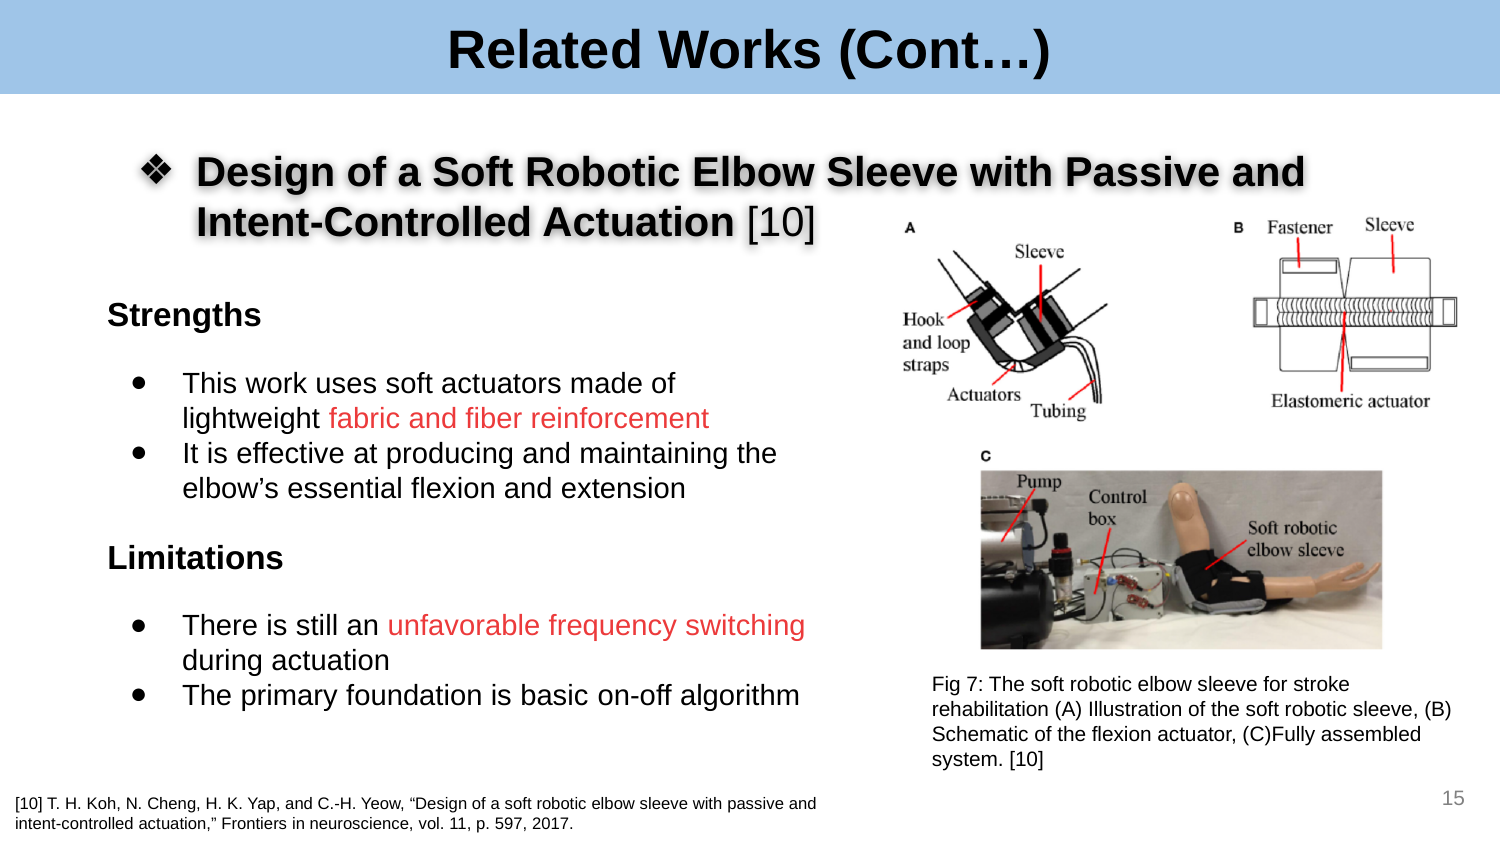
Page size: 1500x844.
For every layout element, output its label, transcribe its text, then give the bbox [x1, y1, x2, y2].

text_box Design of a Soft Robotic Elbow Sleeve with Passive and Intent-Controlled Actuation [10] [106, 129, 1348, 260]
text_box This work uses soft actuators made of lightweight fabric and fiber reinforcement It is effective at producing and maintaining the elbow’s essential flexion and extension [92, 349, 832, 519]
text_box Fig 7: The soft robotic elbow sleeve for stroke rehabilitation (A) Illustration of the soft robotic sleeve, (B) Schematic of the flexion actuator, (C)Fully assembled system. [10] [916, 665, 1485, 811]
picture [882, 216, 1500, 656]
slide_number ‹#› [1389, 764, 1480, 830]
text_box [10] T. H. Koh, N. Cheng, H. K. Yap, and C.-H. Yeow, “Design of a soft robotic elbow sleeve with passive and intent-controlled actuation,” Frontiers in neuroscience, vol. 11, p. 597, 2017. [0, 778, 883, 834]
text_box There is still an unfavorable frequency switching during actuation The primary foundation is basic on-off algorithm [92, 591, 908, 727]
title Related Works (Cont…) [0, 0, 1500, 94]
text_box Limitations [92, 520, 311, 591]
text_box Strengths [92, 278, 303, 349]
